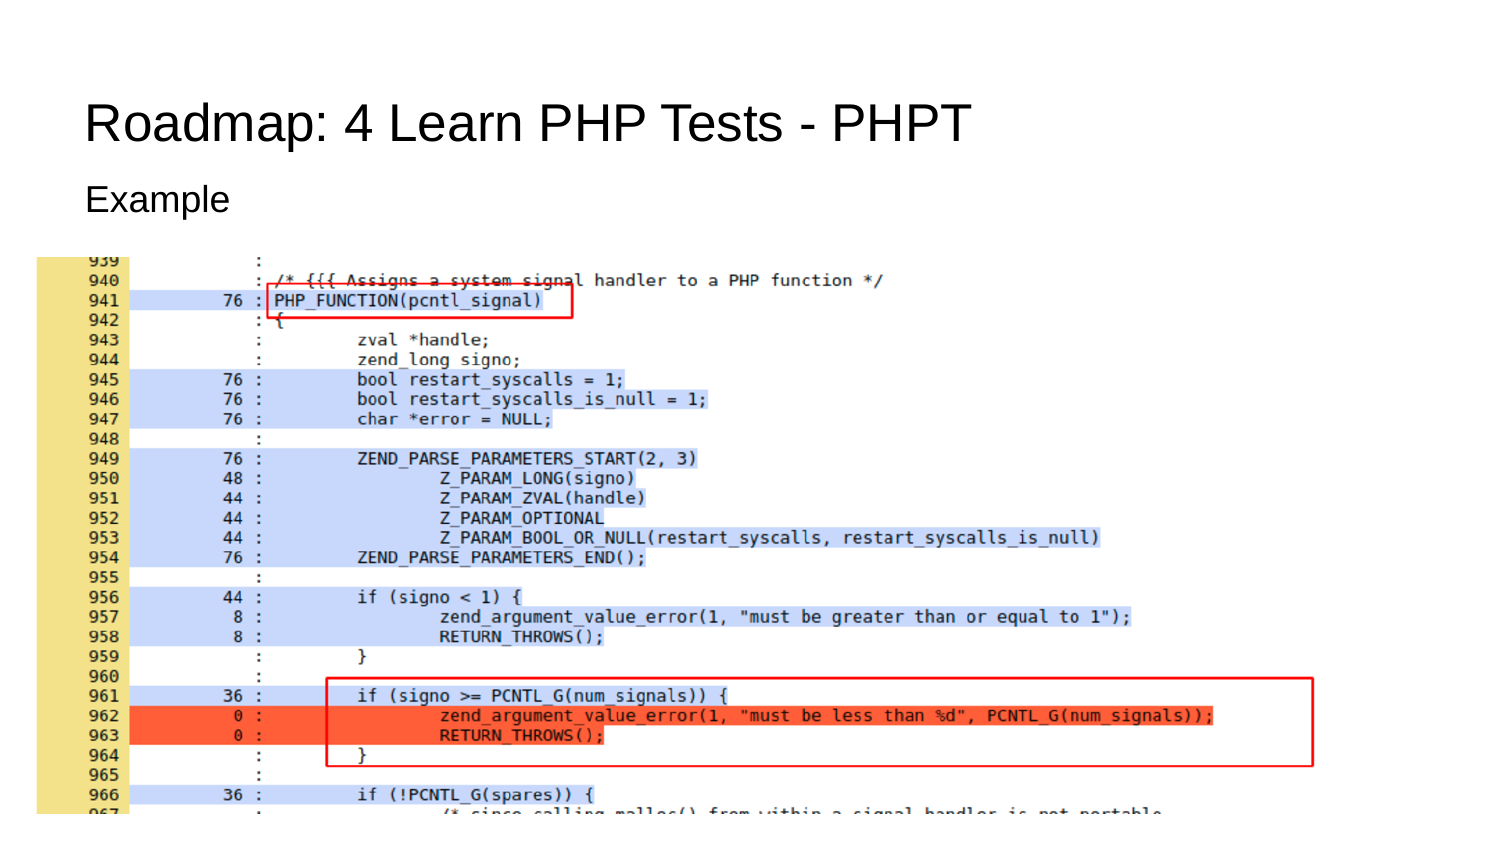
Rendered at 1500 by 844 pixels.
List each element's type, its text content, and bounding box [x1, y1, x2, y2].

picture [24, 257, 1345, 819]
title Example [69, 160, 1468, 233]
title Roadmap: 4 Learn PHP Tests - PHPT [69, 72, 1468, 160]
